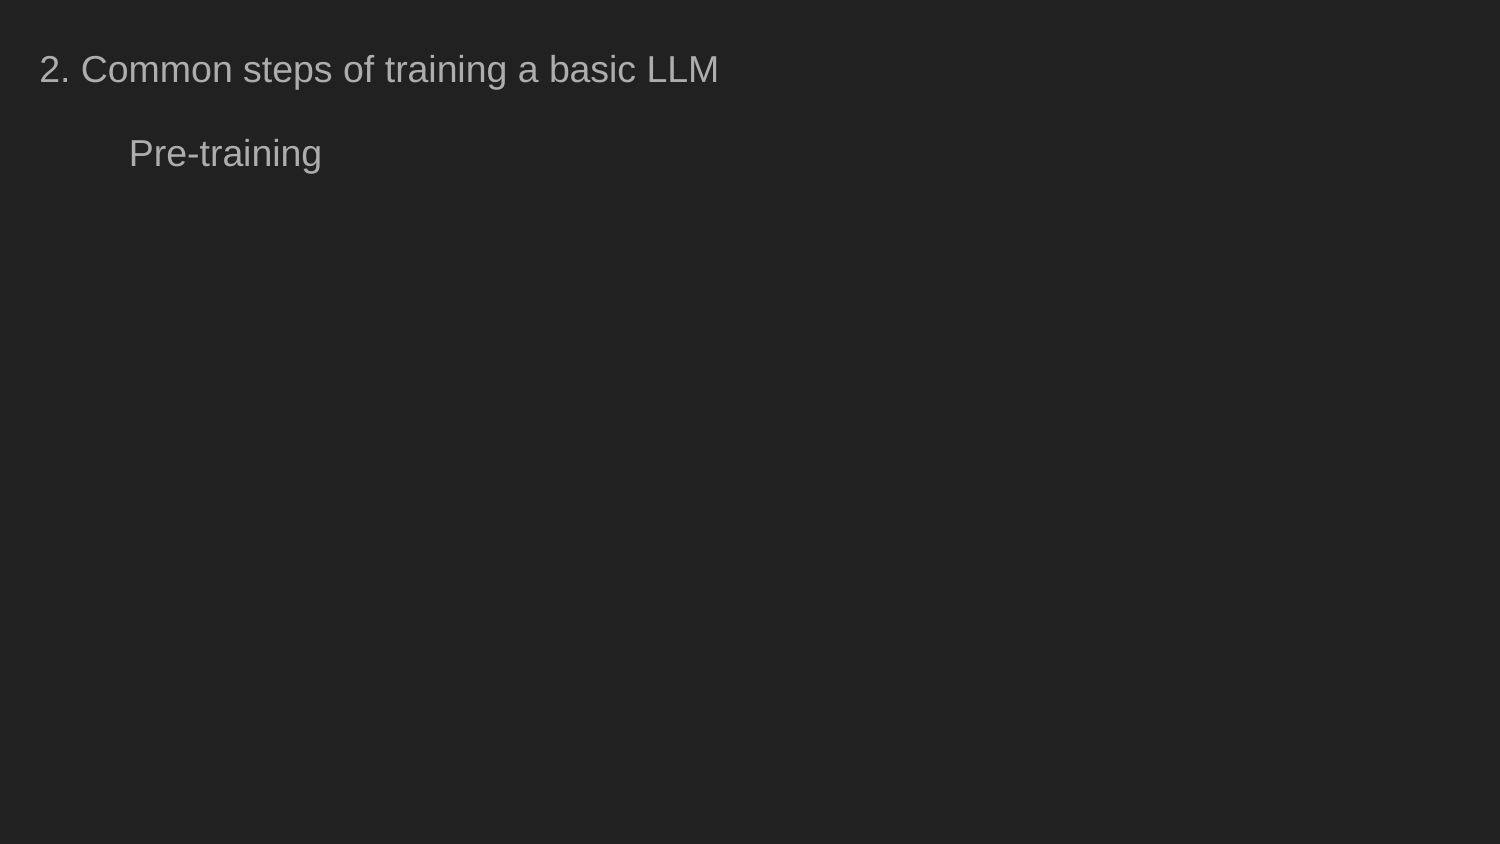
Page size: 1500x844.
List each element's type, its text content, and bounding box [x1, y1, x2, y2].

text_box Pre-training [113, 113, 513, 189]
text_box 2. Common steps of training a basic LLM [24, 29, 786, 105]
